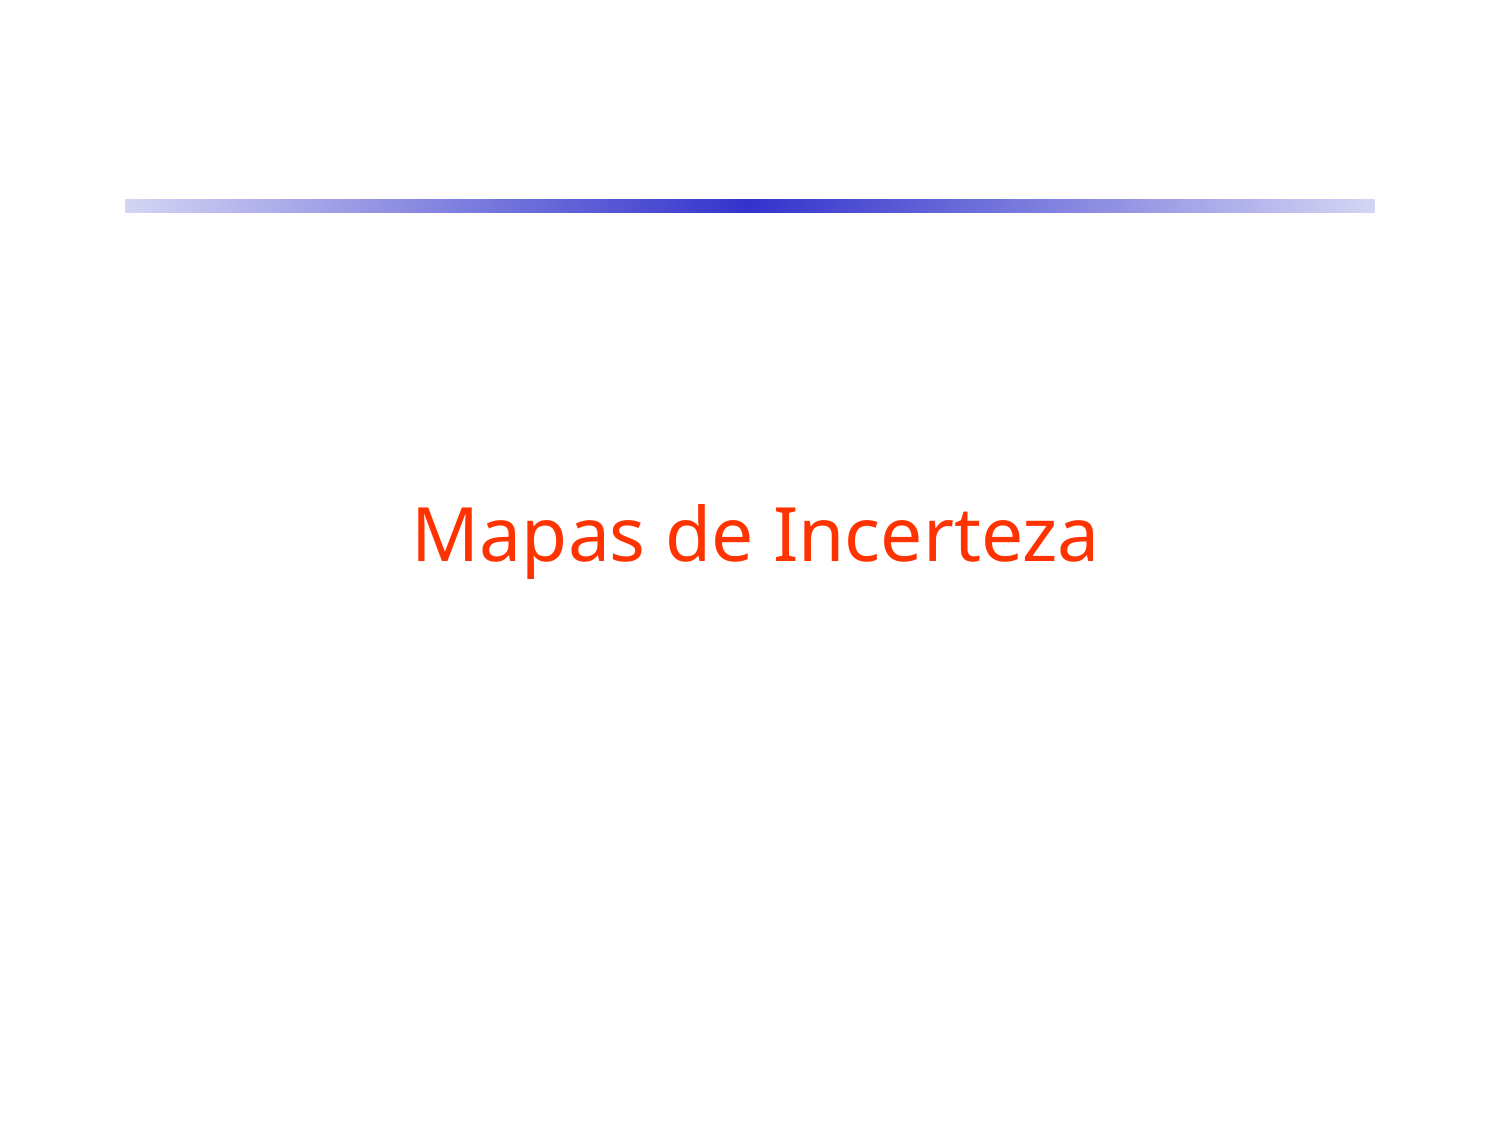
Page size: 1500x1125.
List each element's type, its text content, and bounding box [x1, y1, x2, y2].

table_cell D [564, 200, 568, 212]
title Mapas de Incerteza [62, 474, 1451, 588]
